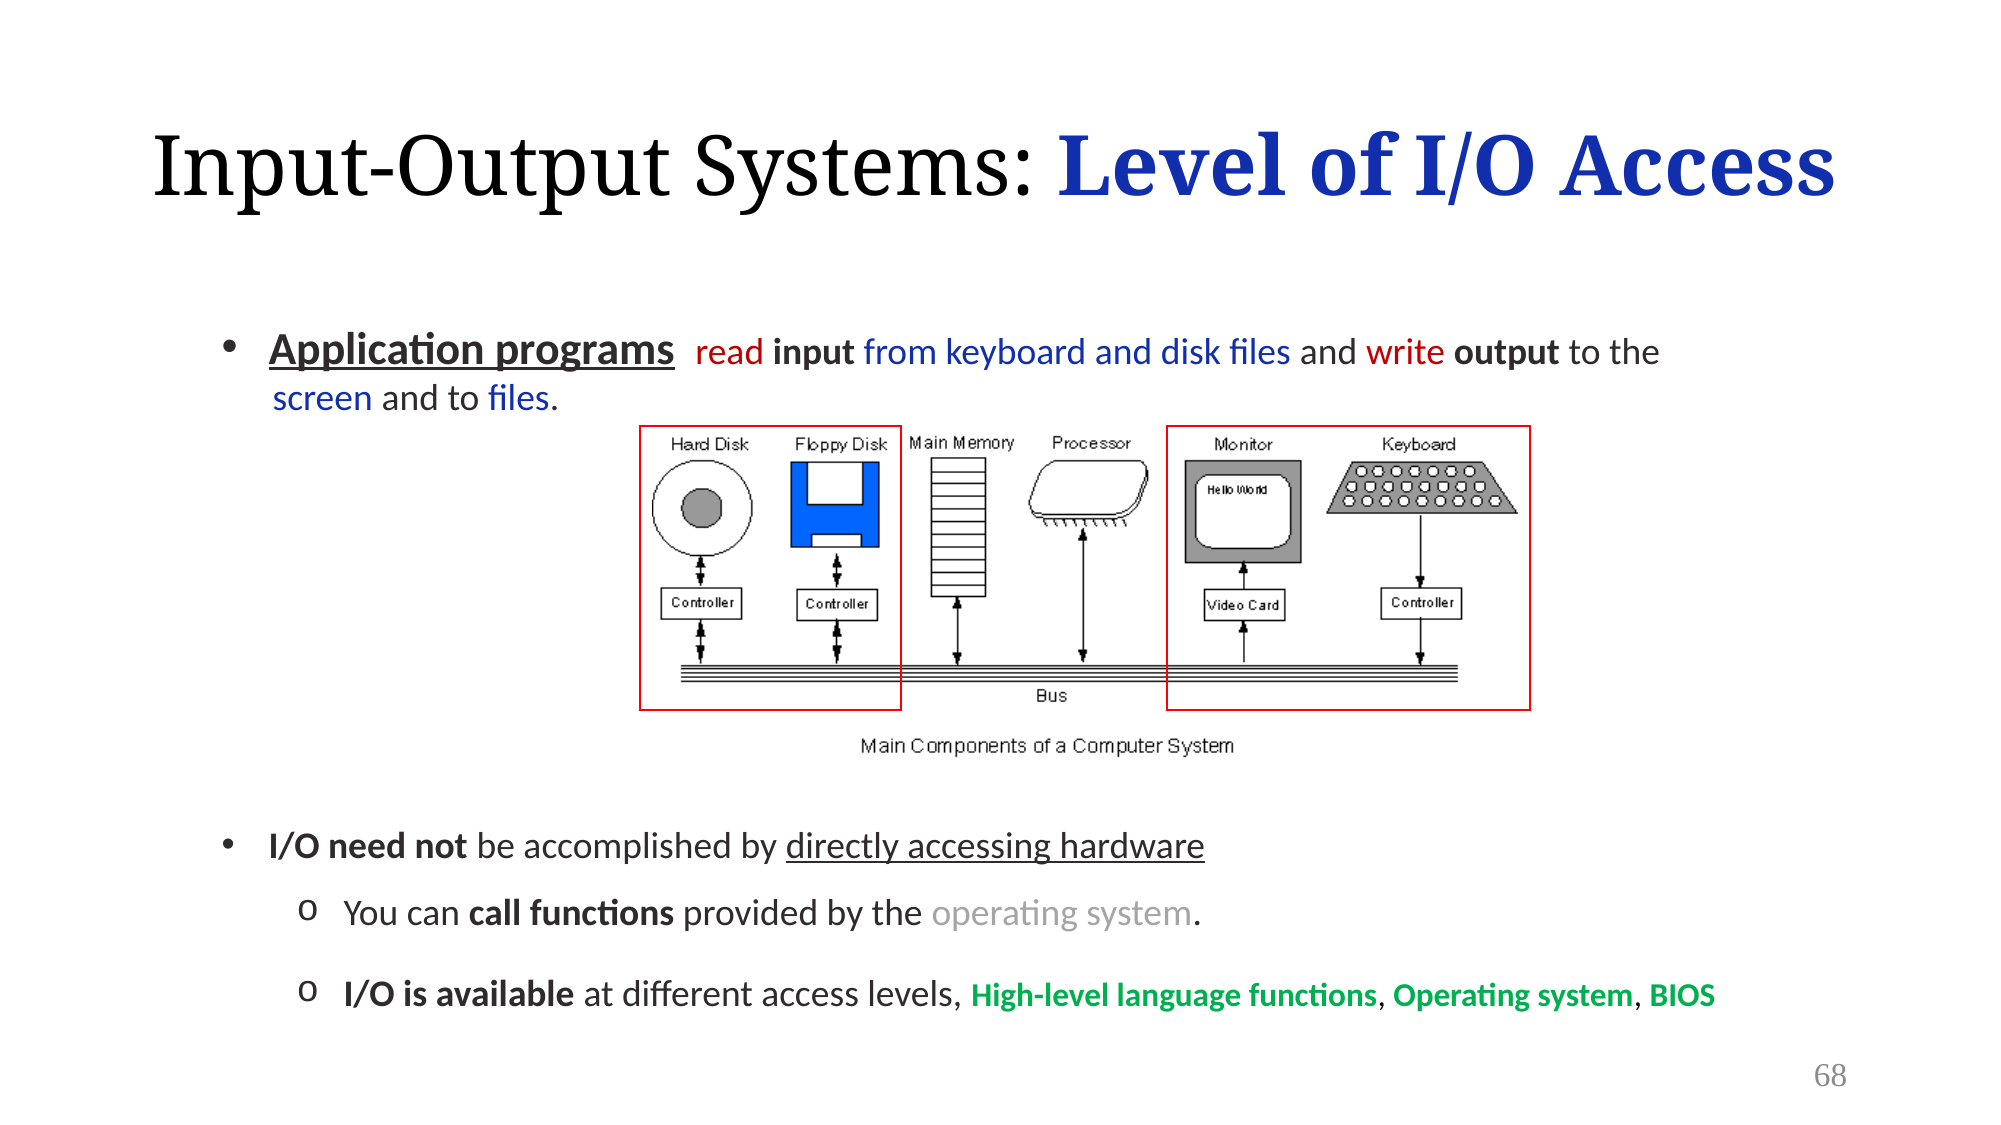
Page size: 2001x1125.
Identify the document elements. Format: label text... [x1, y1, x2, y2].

text_box Application programs read input from keyboard and disk files and write output to the screen and to files. I/O need not be accomplished by directly accessing hardware You can call functions provided by the operating system. I/O is available at different access levels, High-level language functions, Operating system, BIOS [206, 310, 1830, 1090]
title Input-Output Systems: Level of I/O Access [137, 59, 1863, 278]
slide_number 68 [1412, 1042, 1863, 1103]
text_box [639, 425, 1531, 760]
